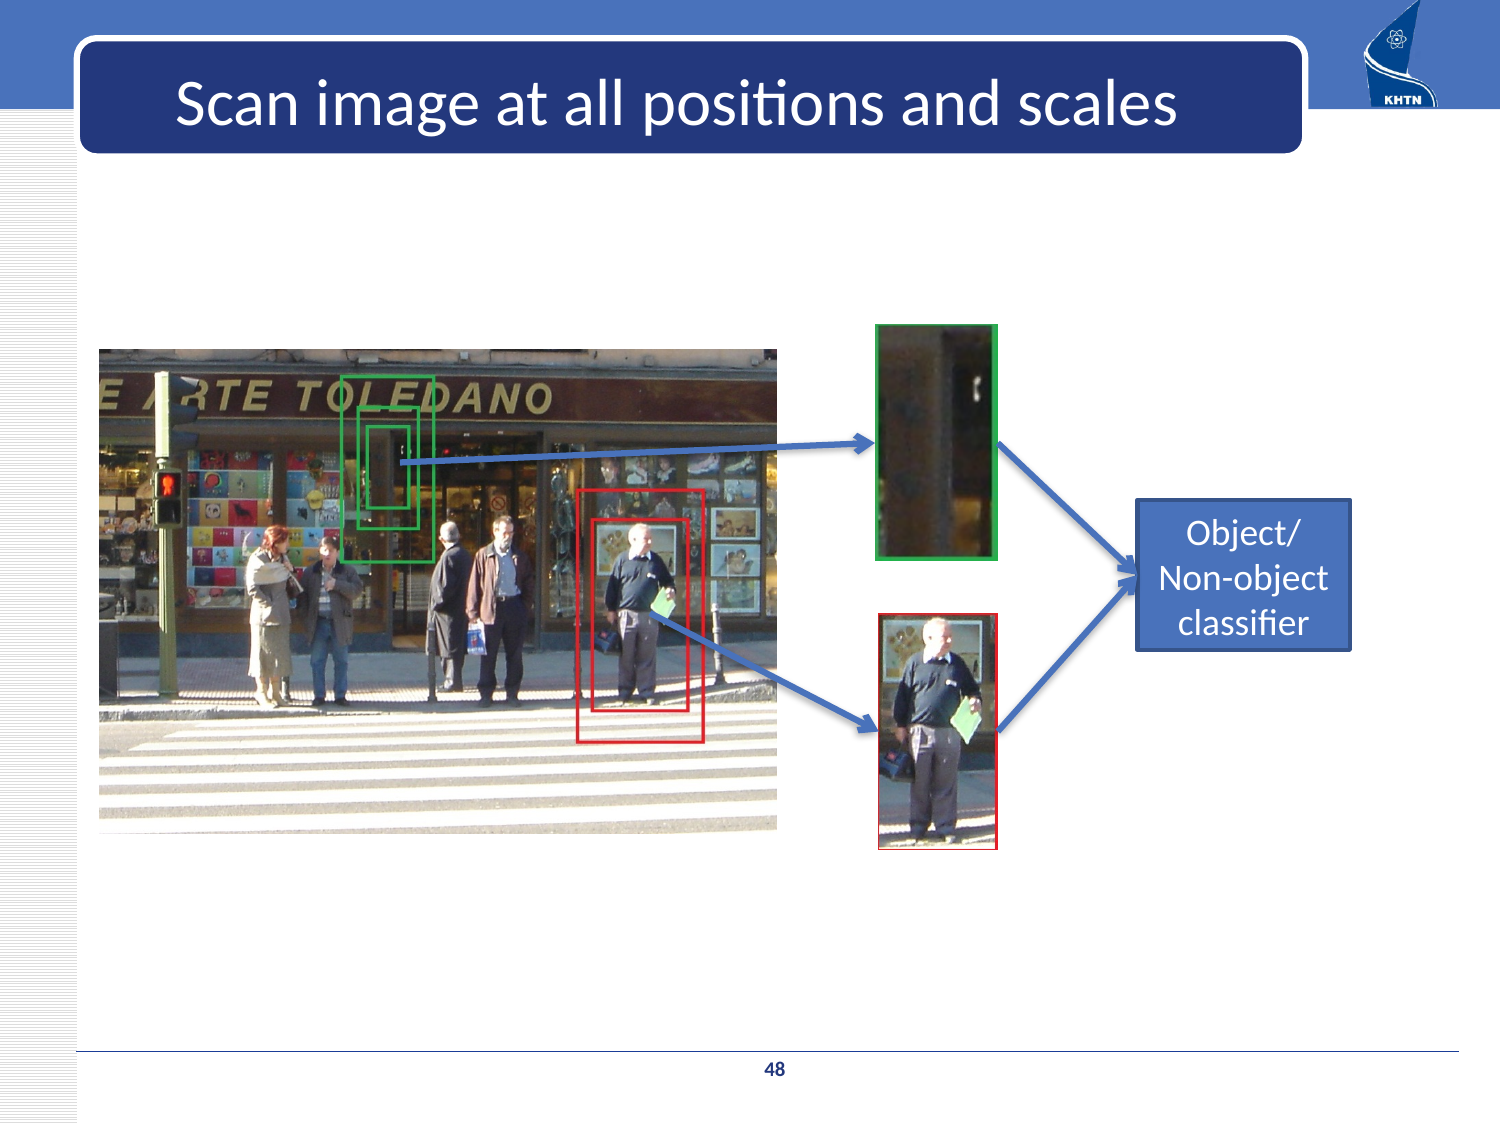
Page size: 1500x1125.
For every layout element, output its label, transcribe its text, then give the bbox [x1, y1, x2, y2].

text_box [649, 612, 880, 732]
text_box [399, 442, 876, 463]
picture [1313, 0, 1490, 109]
picture [99, 349, 777, 834]
slide_number 48 [600, 1047, 950, 1083]
title Scan image at all positions and scales [89, 52, 1265, 145]
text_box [997, 574, 1138, 732]
picture [878, 612, 998, 851]
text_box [997, 442, 1138, 574]
picture [874, 324, 998, 562]
text_box Object/Non-object classifier [1142, 498, 1352, 652]
